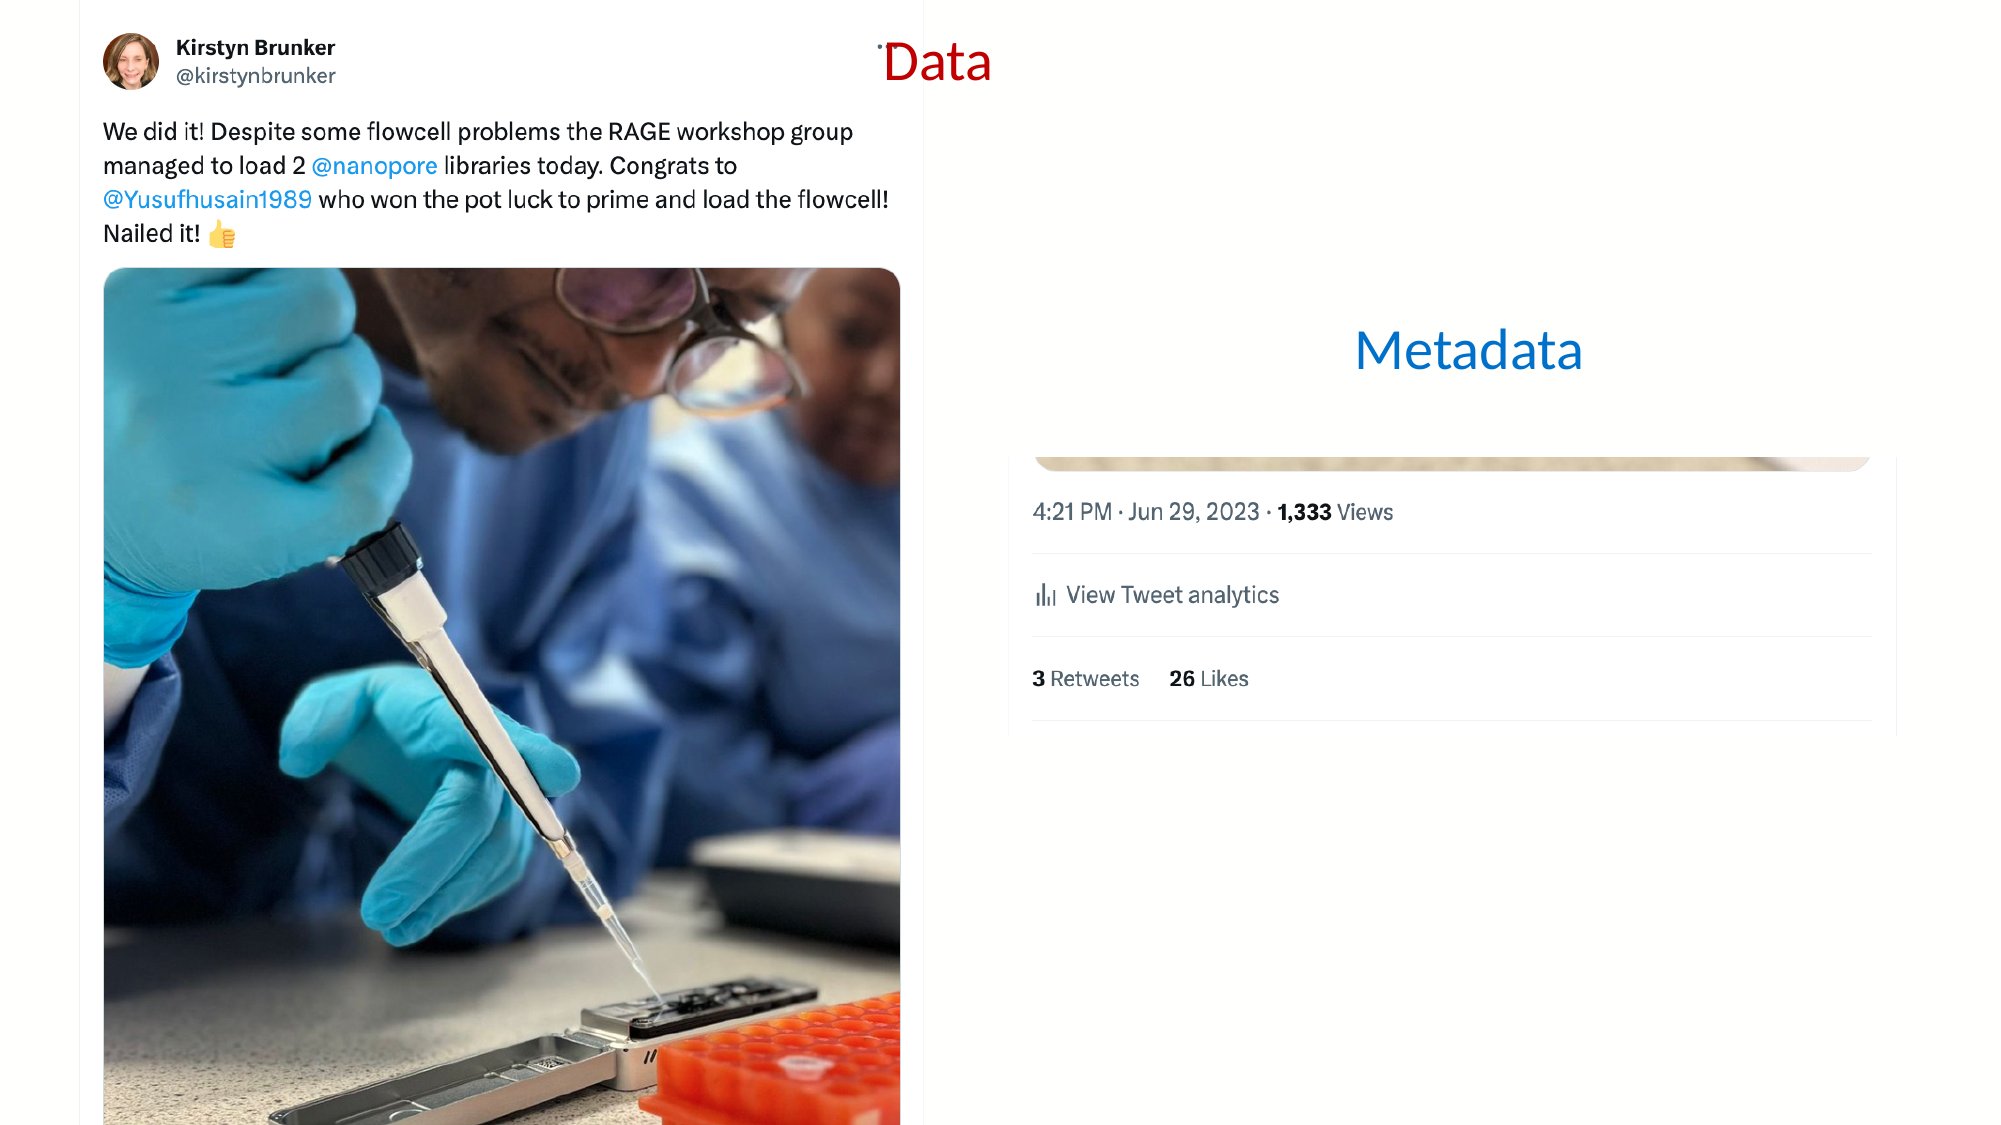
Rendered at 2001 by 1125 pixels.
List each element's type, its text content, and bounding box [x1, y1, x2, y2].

picture [79, 0, 924, 1125]
picture [999, 457, 1902, 736]
text_box Data [924, 15, 1009, 100]
text_box Metadata [1339, 303, 1600, 389]
